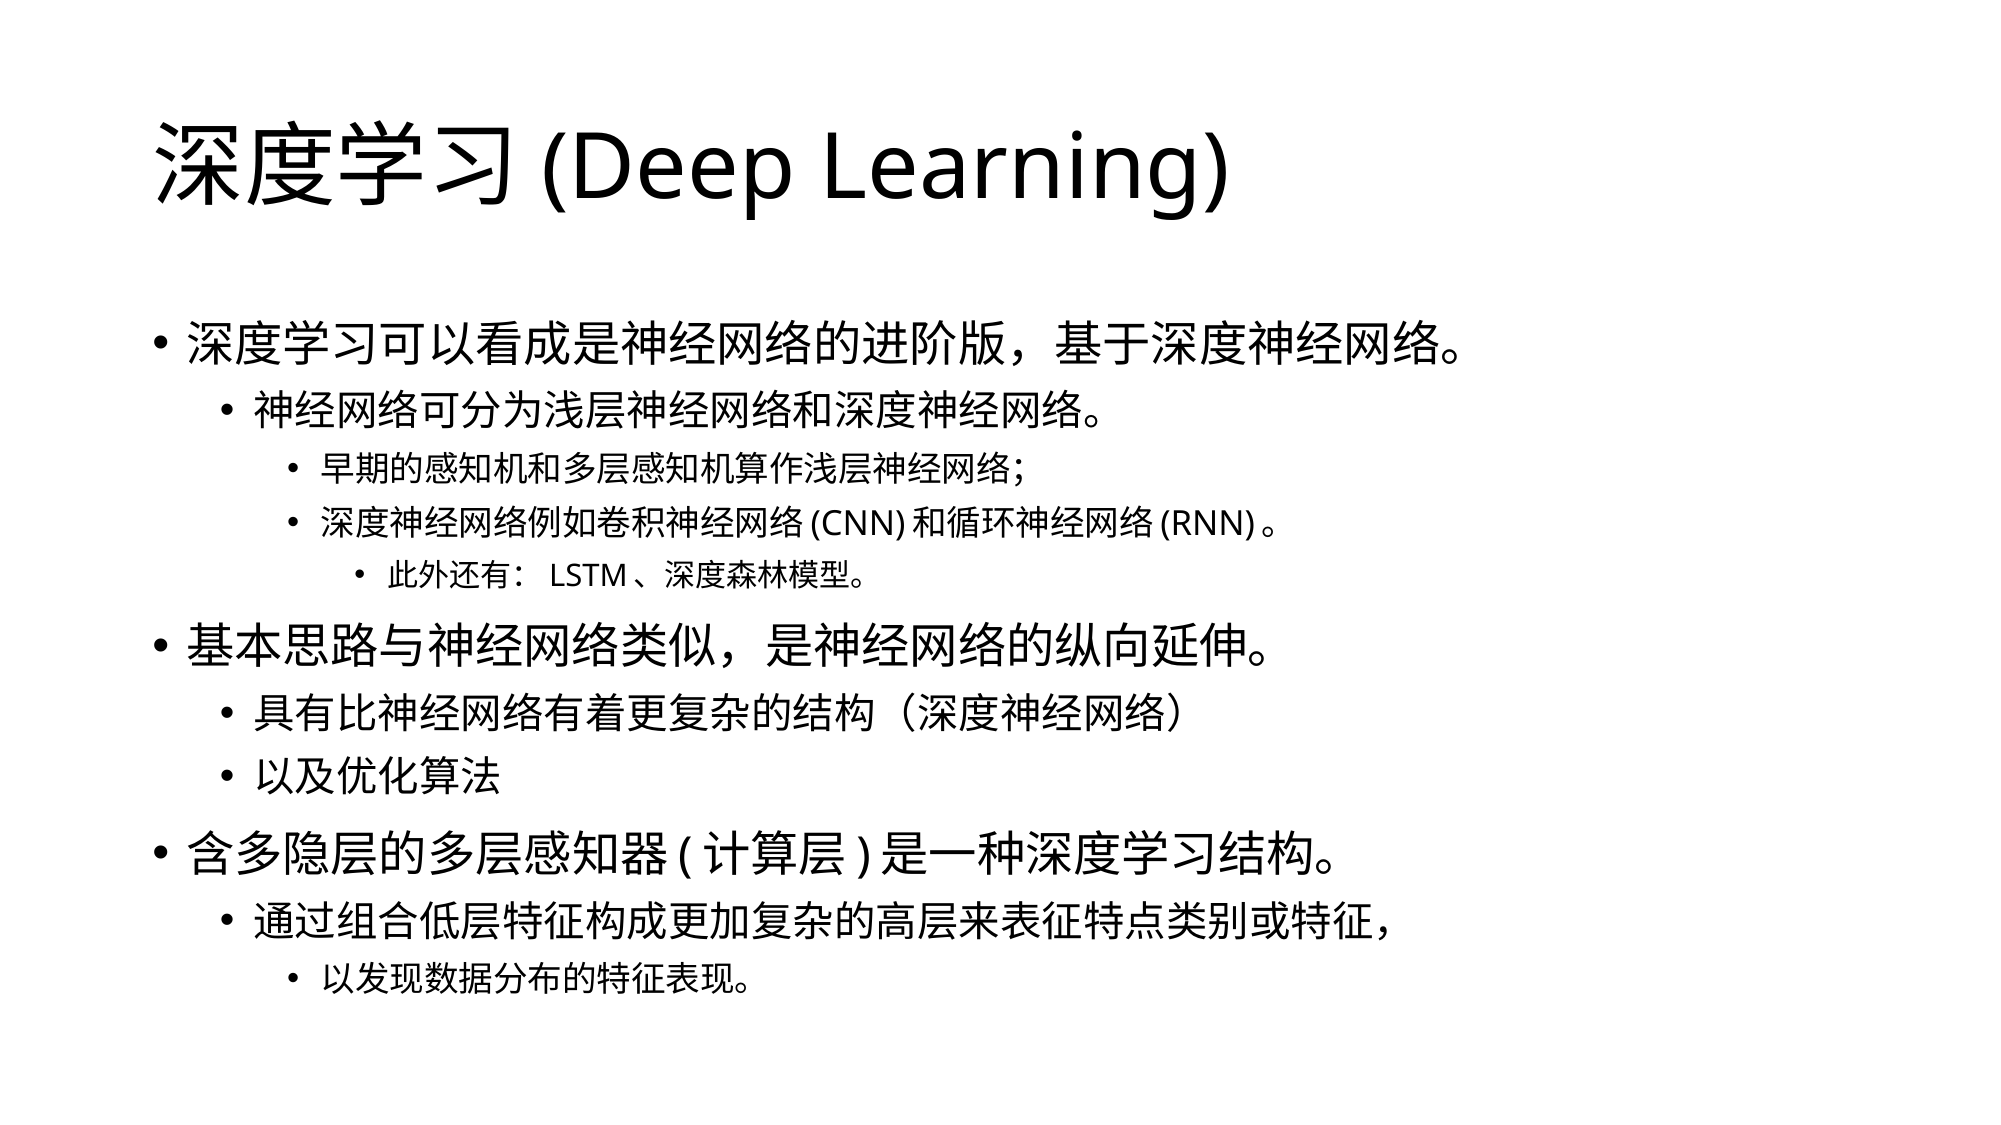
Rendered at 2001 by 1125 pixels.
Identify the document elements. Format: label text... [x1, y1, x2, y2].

title 深度学习(Deep Learning) [137, 59, 1863, 278]
list 深度学习可以看成是神经网络的进阶版，基于深度神经网络。 神经网络可分为浅层神经网络和深度神经网络。 早期的感知机和多层感知机算作浅层神经网络； 深度神经网络例如卷积神经网络(CNN)和循环神经网络(RNN)。 此外还有：LSTM、深度森林模型。 基本思路与神经网络类似，是神经网络的纵向延伸。 具有比神经网络有着更复杂的结构（深度神经网络） 以及优化算法 含多隐层的多层感知器(计算层)是一种深度学习结构。 通过组合低层特征构成更加复杂的高层来表征特点类别或特征， 以发现数据分布的特征表现。 [137, 299, 1863, 1014]
